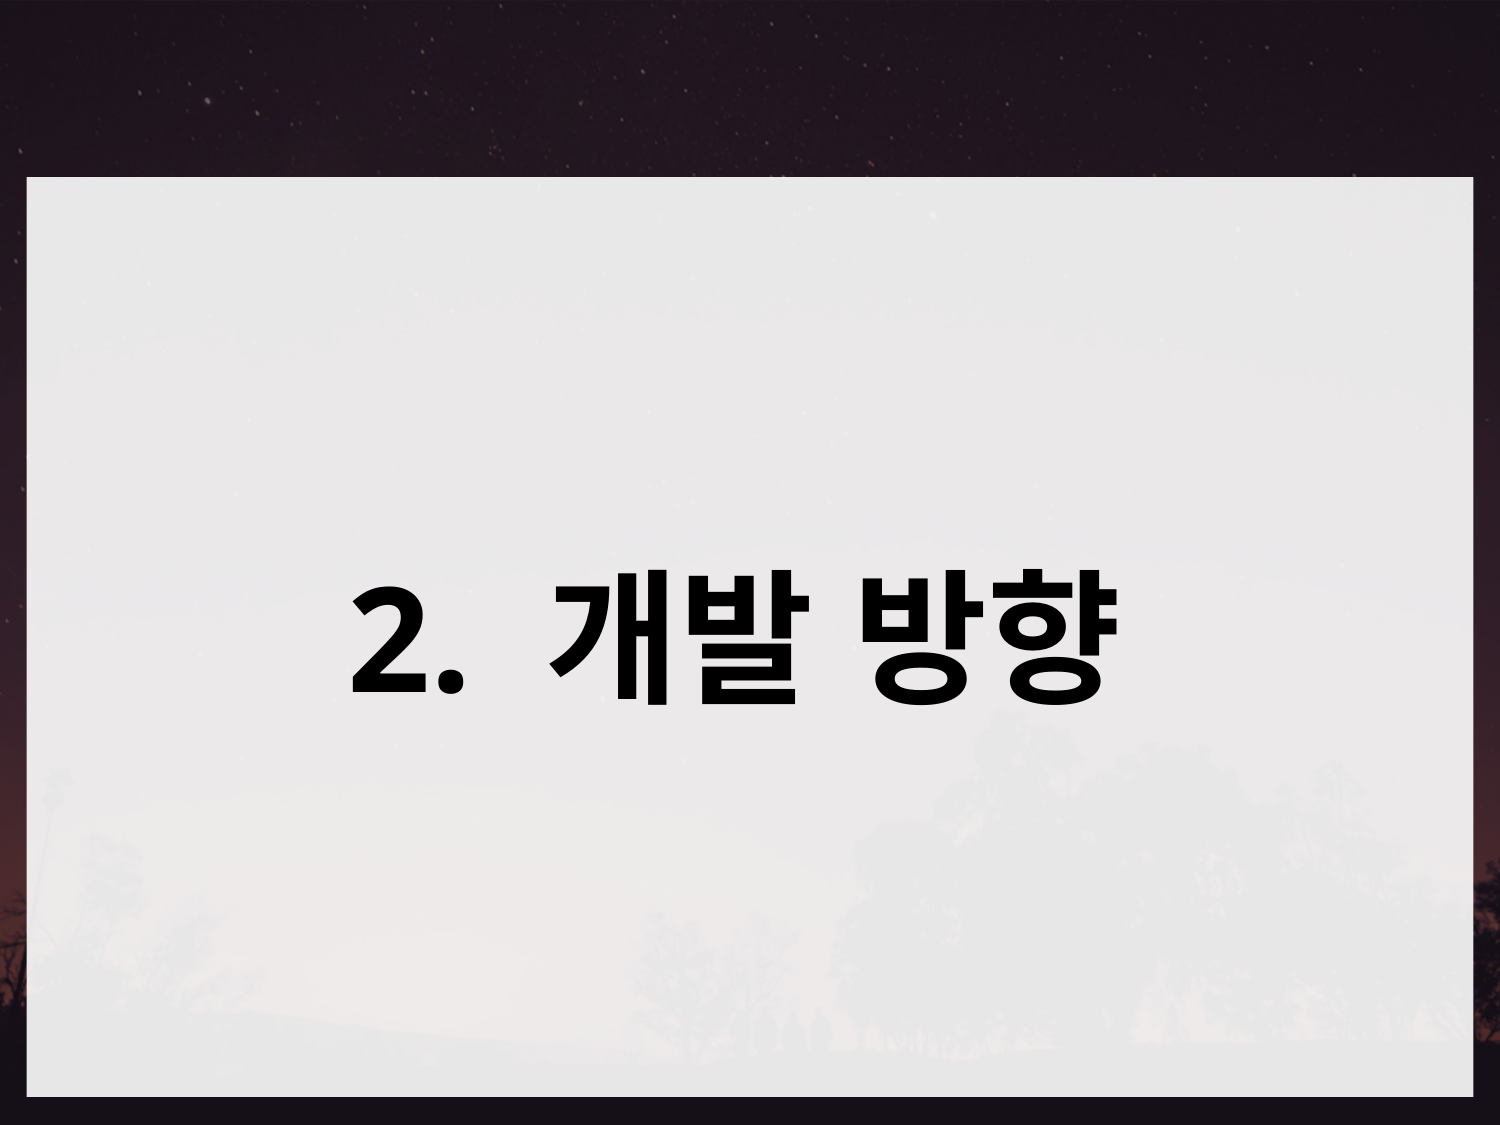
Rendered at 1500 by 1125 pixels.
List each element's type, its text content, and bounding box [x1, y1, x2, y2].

picture [0, 0, 1500, 1125]
text_box 2. 개발 방향 [332, 513, 1340, 730]
